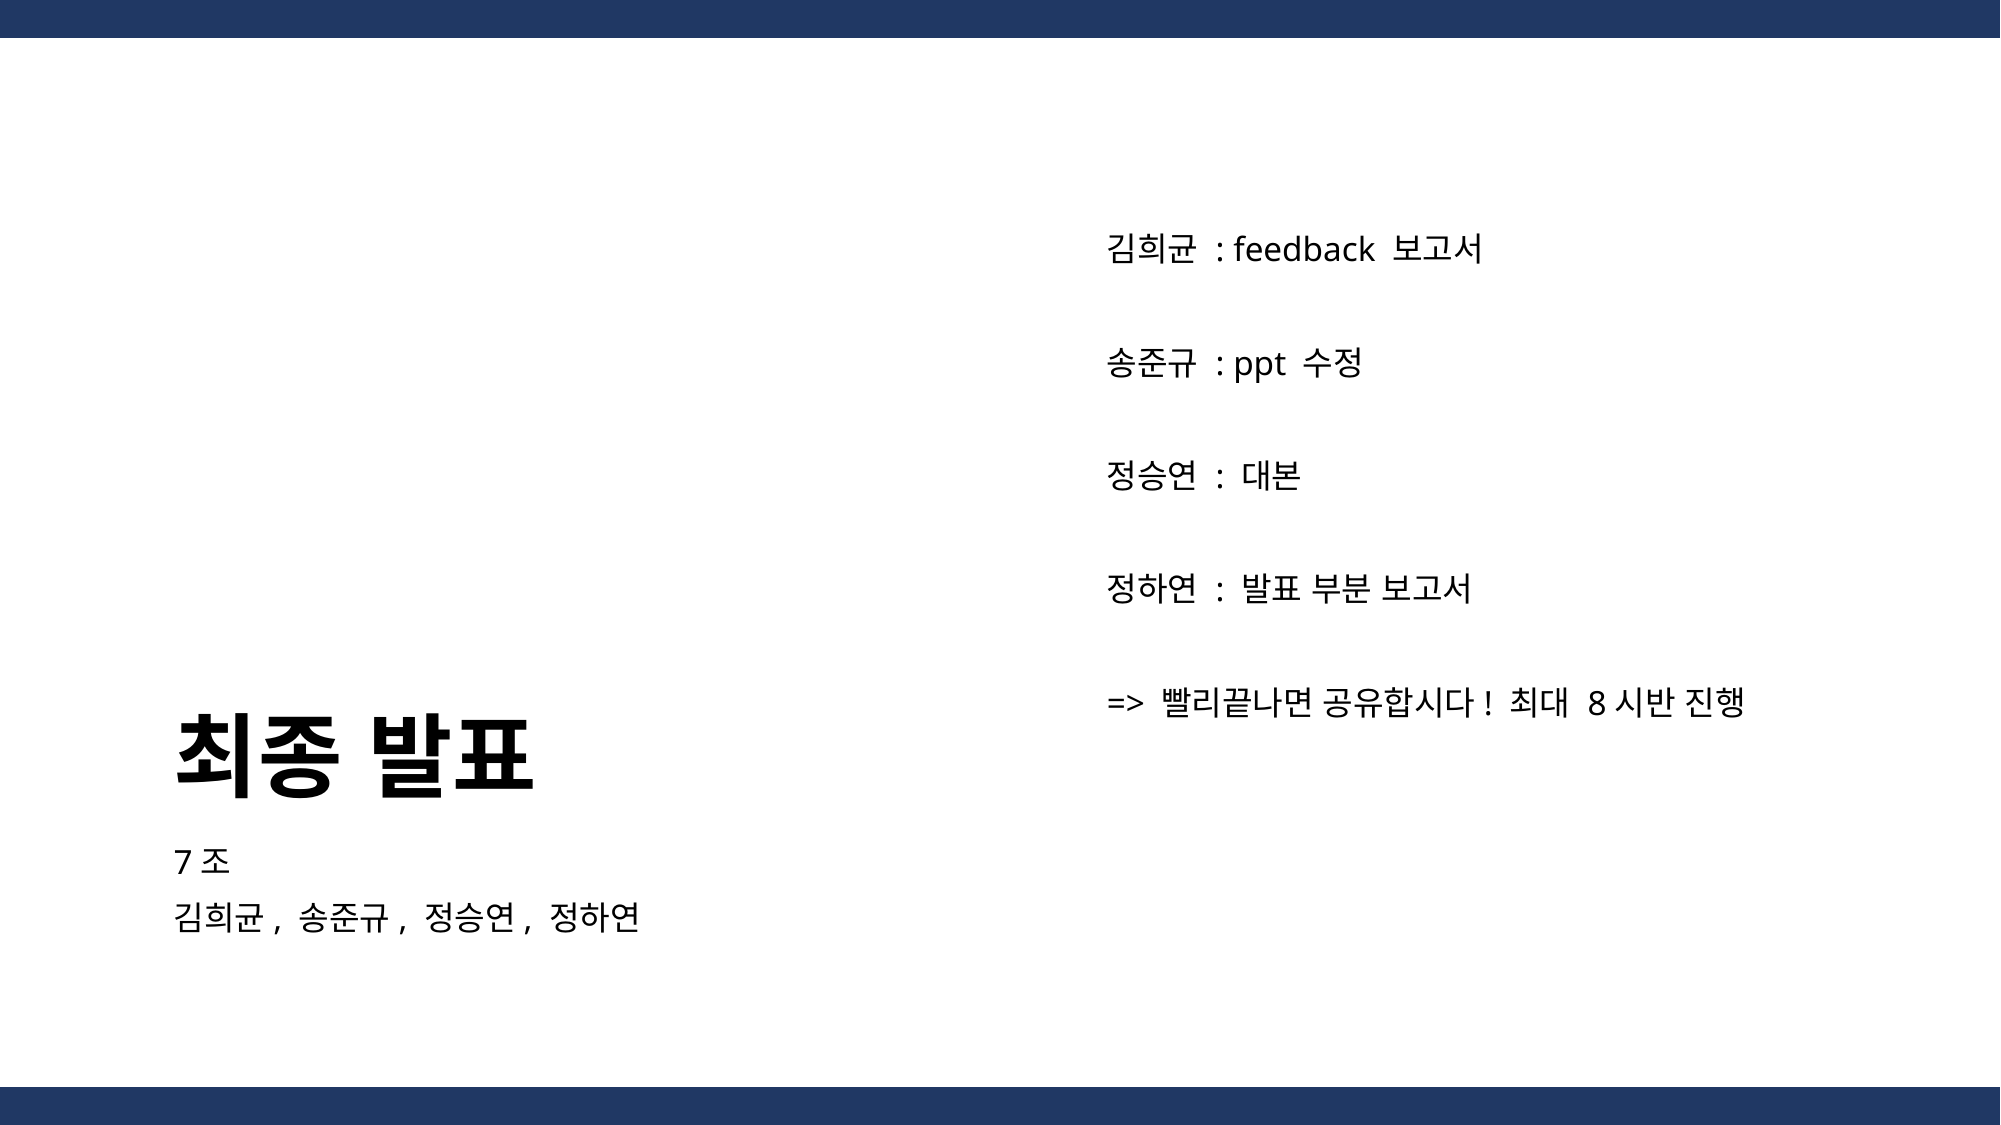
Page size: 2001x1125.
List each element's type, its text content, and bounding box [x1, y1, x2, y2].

subtitle 7조 김희균, 송준규, 정승연, 정하연 [158, 838, 1418, 1001]
text_box [0, 1086, 2000, 1125]
title 최종 발표 [158, 583, 1091, 818]
text_box [0, 0, 2000, 39]
text_box 김희균 : feedback 보고서 송준규 : ppt 수정 정승연 : 대본 정하연 : 발표 부분 보고서 => 빨리끝나면 공유합시다! 최대 8시반 진행 [1091, 225, 1802, 838]
